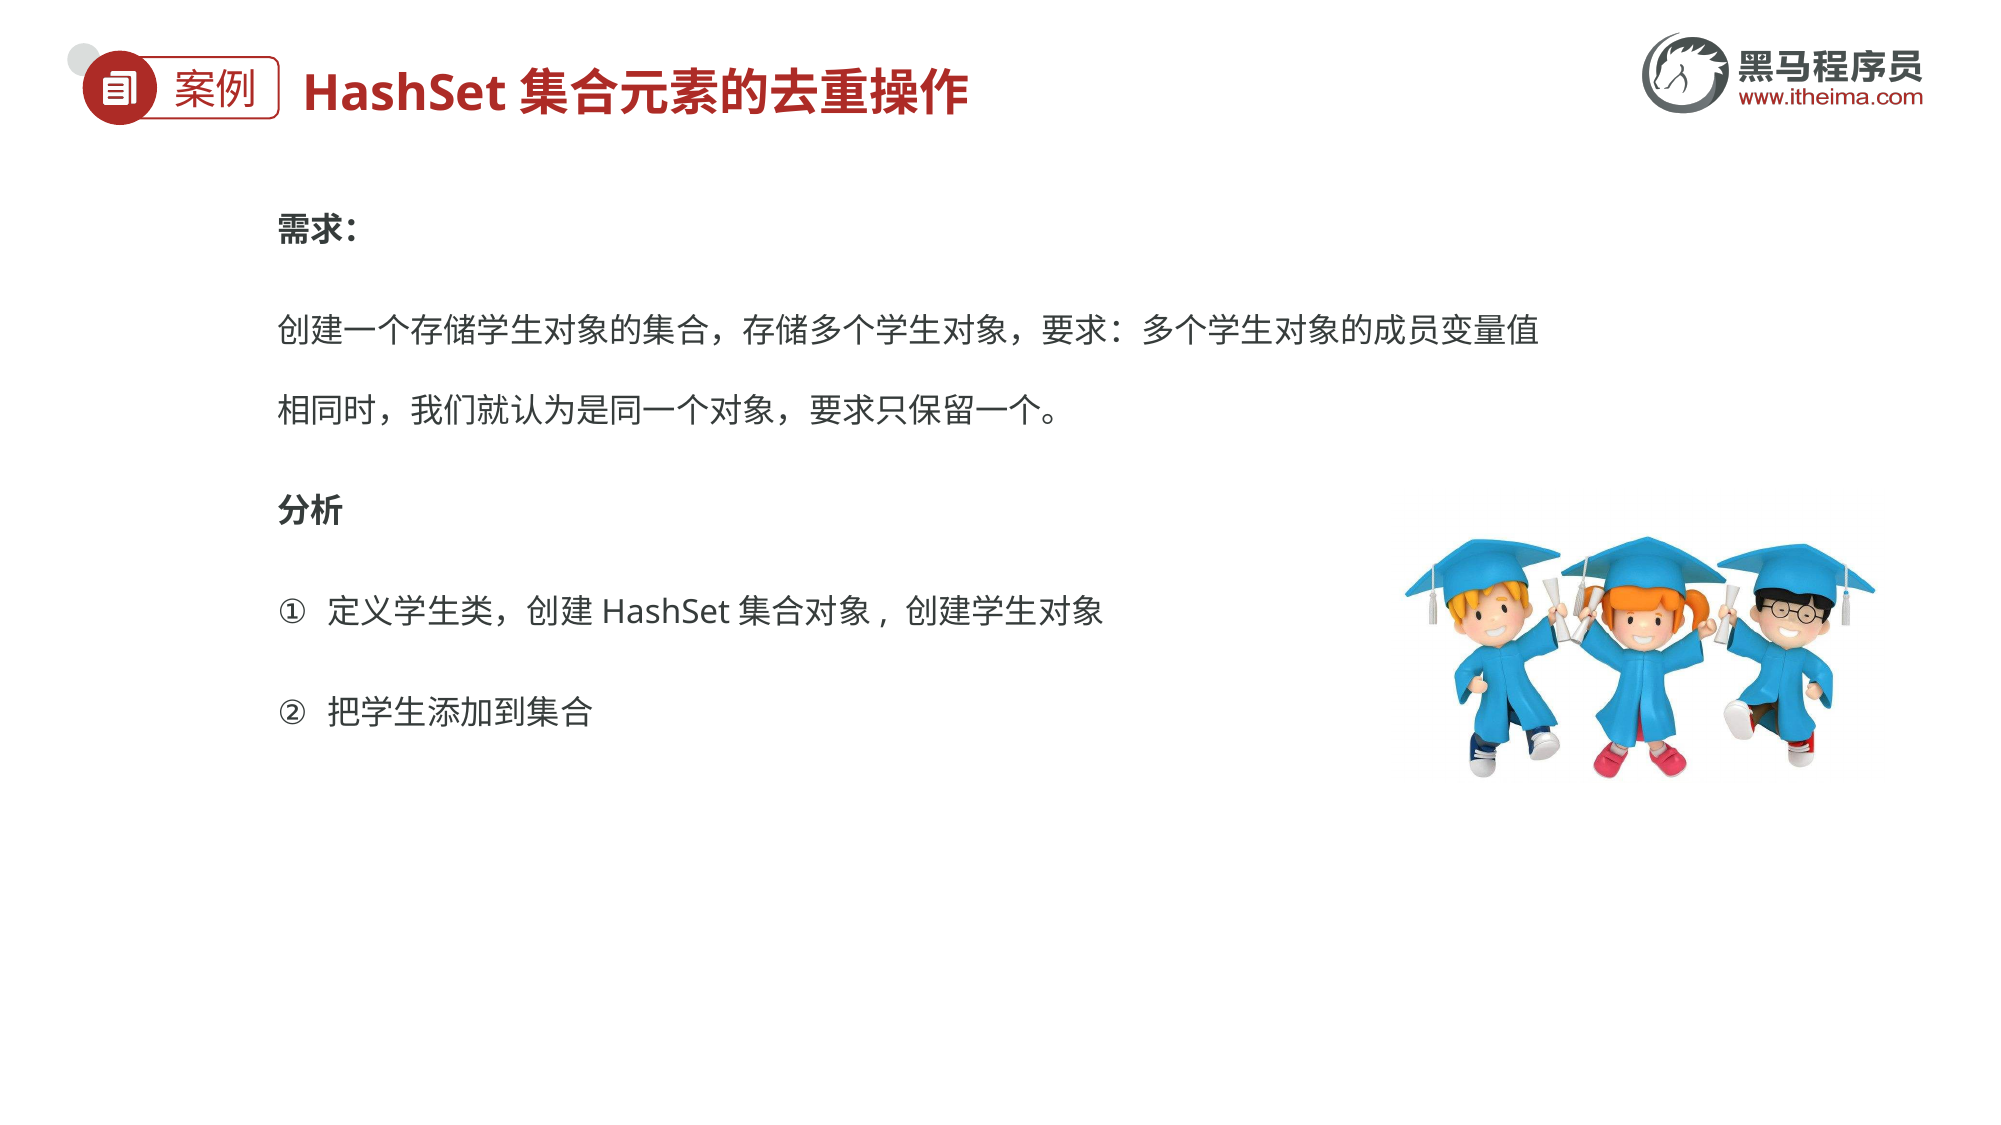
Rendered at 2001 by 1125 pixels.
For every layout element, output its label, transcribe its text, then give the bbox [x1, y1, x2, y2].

picture [103, 71, 137, 105]
picture [1633, 24, 1937, 125]
list 需求： 创建一个存储学生对象的集合，存储多个学生对象，要求：多个学生对象的成员变量值相同时，我们就认为是同一个对象，要求只保留一个。 分析 定义学生类，创建HashSet集合对象, 创建学生对象 把学生添加到集合 [262, 161, 1571, 752]
picture [1391, 483, 1885, 783]
title HashSet集合元素的去重操作 [287, 51, 1885, 130]
